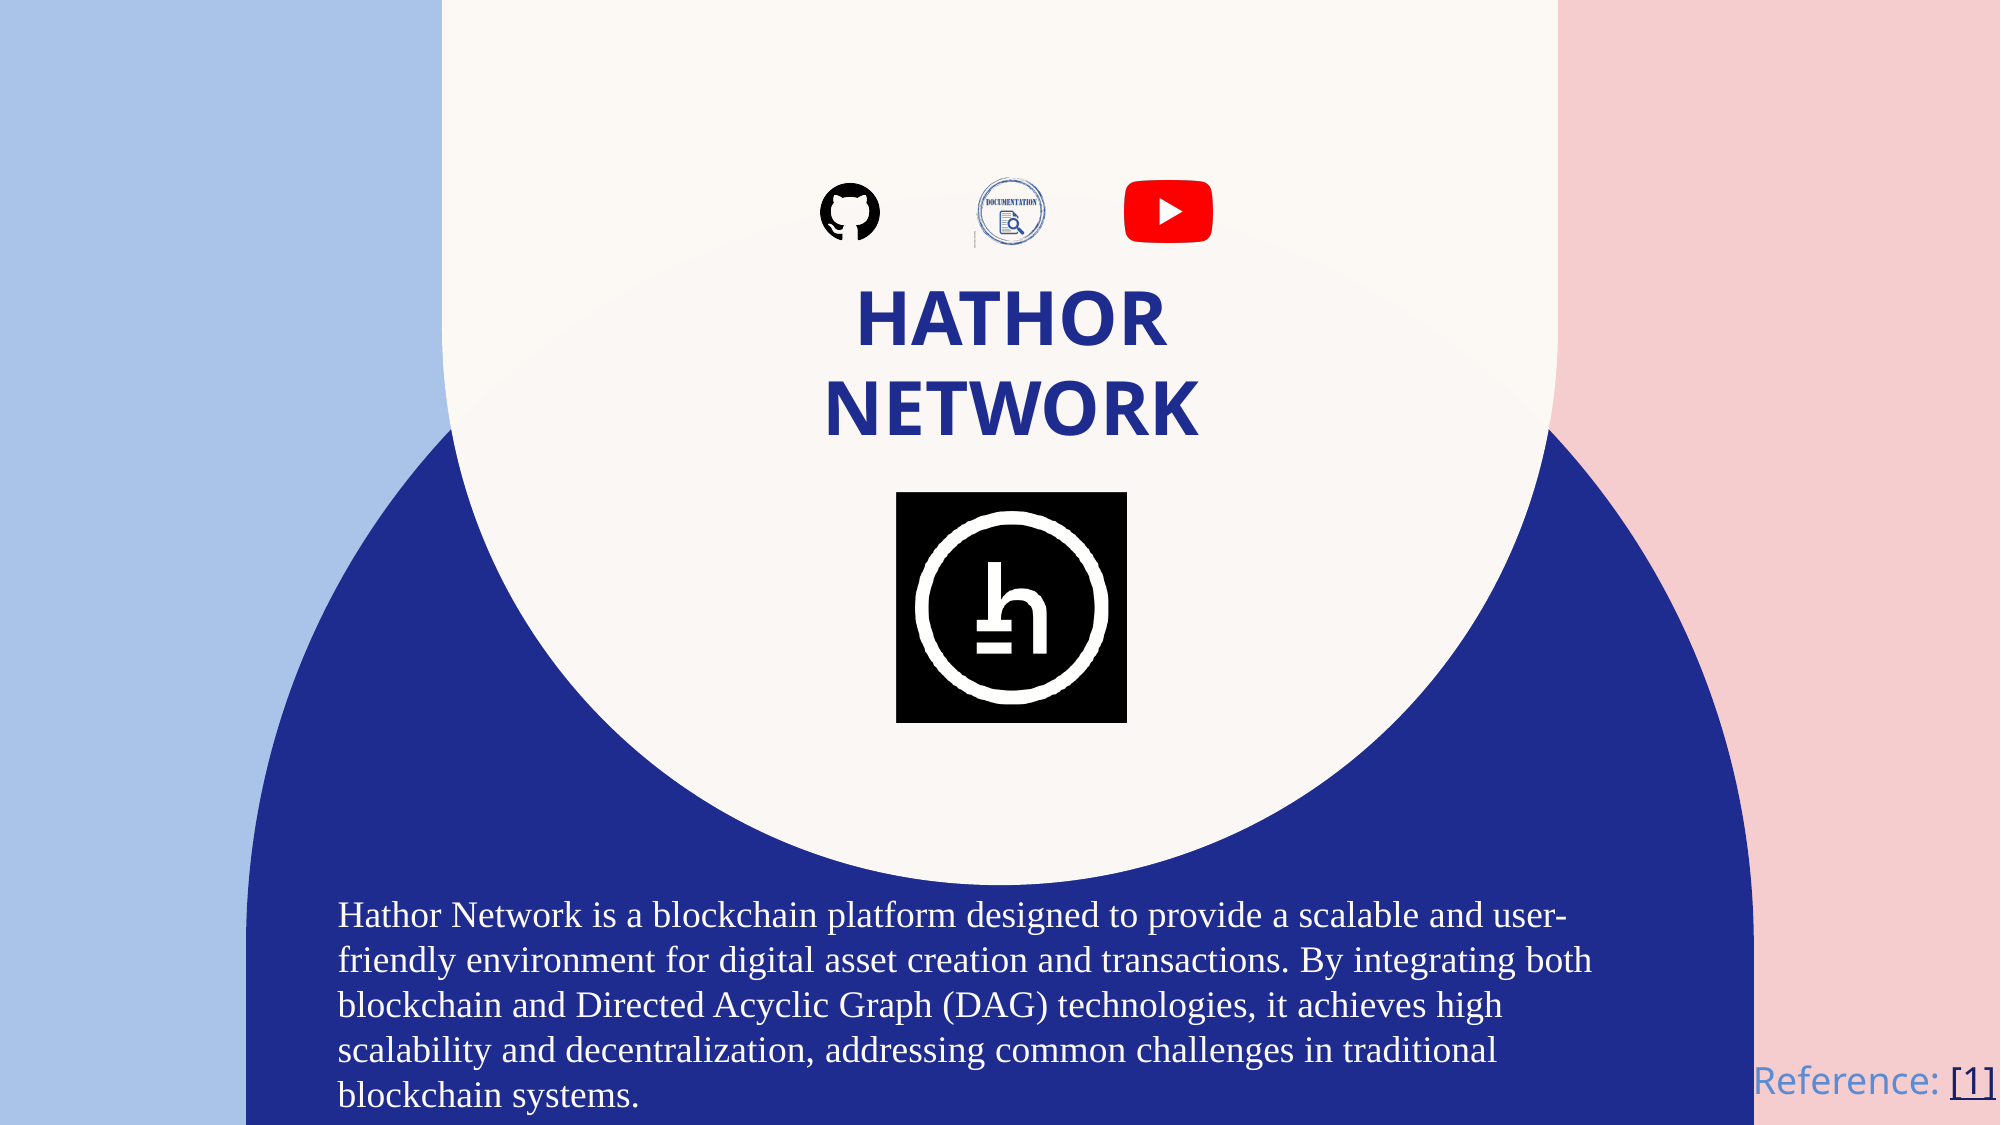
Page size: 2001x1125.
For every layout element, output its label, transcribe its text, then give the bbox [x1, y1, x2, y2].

picture [896, 492, 1127, 723]
title HaTHOR NETWORK [487, 46, 1536, 675]
text_box ​Hathor Network is a blockchain platform designed to provide a scalable and user-friendly environment for digital asset creation and transactions. By integrating both blockchain and Directed Acyclic Graph (DAG) technologies, it achieves high scalability and decentralization, addressing common challenges in traditional blockchain systems. ​ [322, 882, 1678, 1123]
picture [1124, 180, 1213, 243]
picture [973, 173, 1049, 249]
picture [820, 182, 880, 241]
text_box Reference: [1] [1738, 1049, 2000, 1116]
